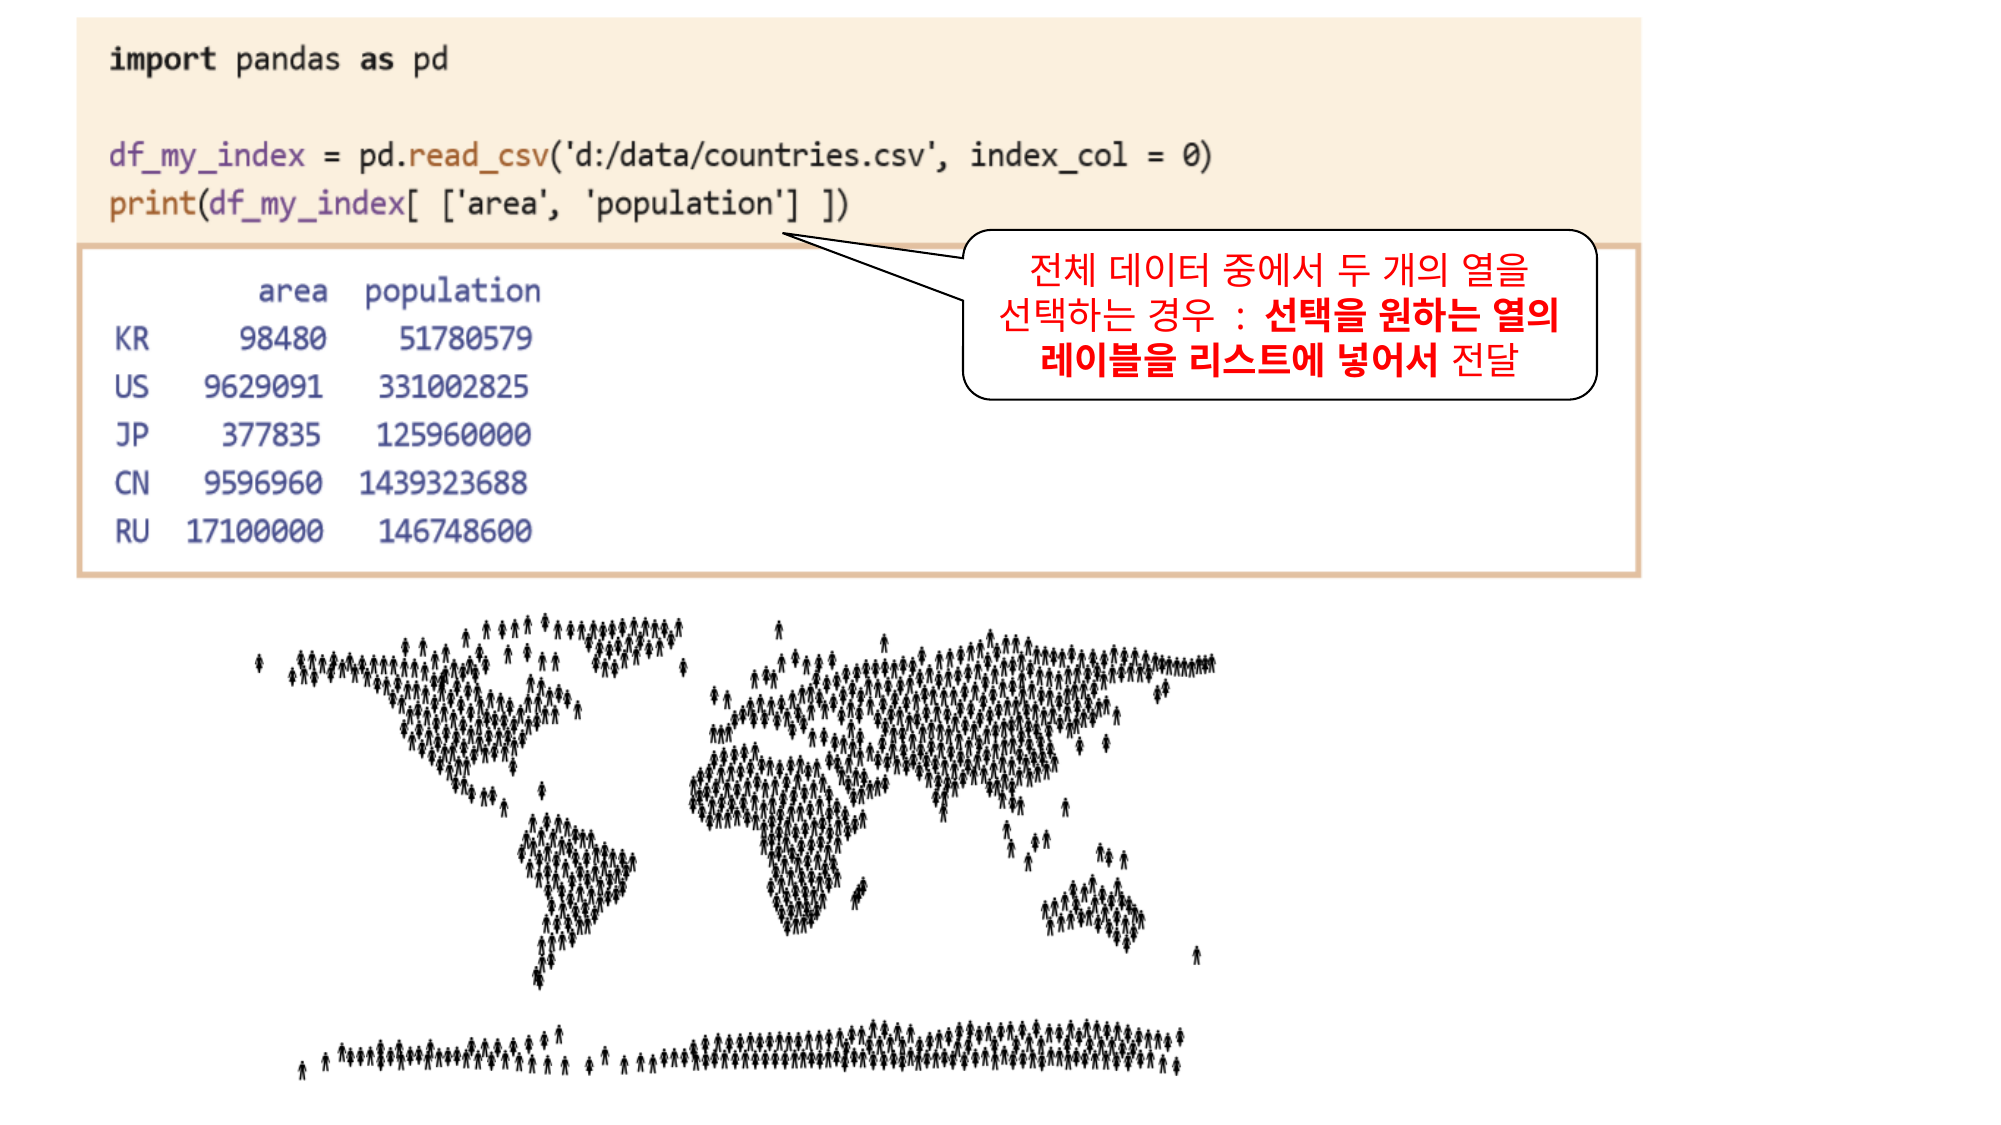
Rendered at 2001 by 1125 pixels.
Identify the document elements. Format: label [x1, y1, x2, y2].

picture [254, 612, 1217, 1081]
picture [68, 16, 1650, 586]
